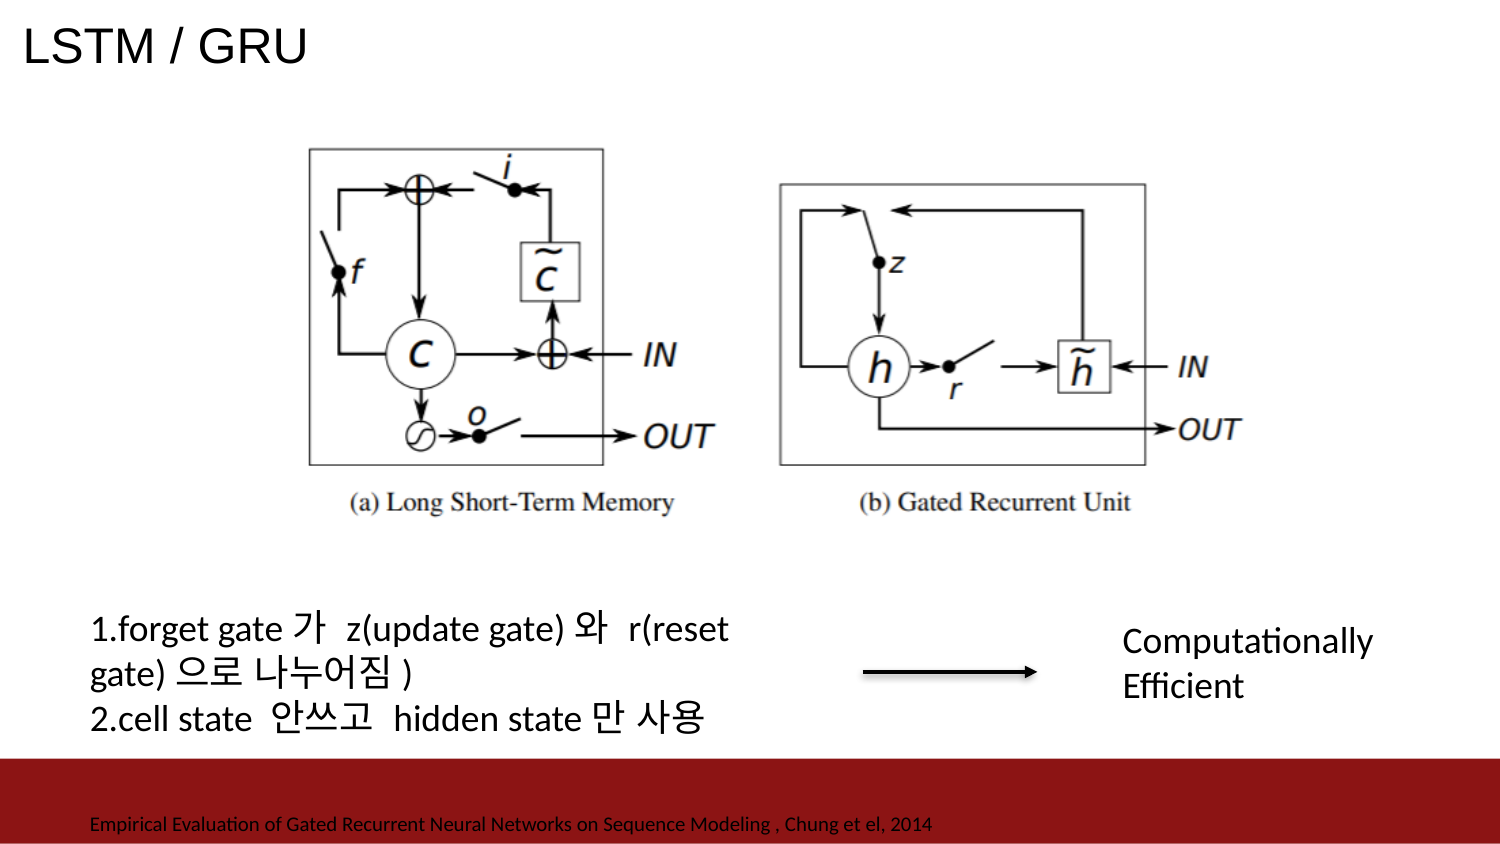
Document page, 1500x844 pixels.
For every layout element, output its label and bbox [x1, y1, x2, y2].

text_box [74, 596, 825, 747]
title [22, 13, 1108, 75]
text_box [74, 803, 1090, 844]
picture [274, 95, 1268, 543]
text_box [1107, 608, 1488, 714]
